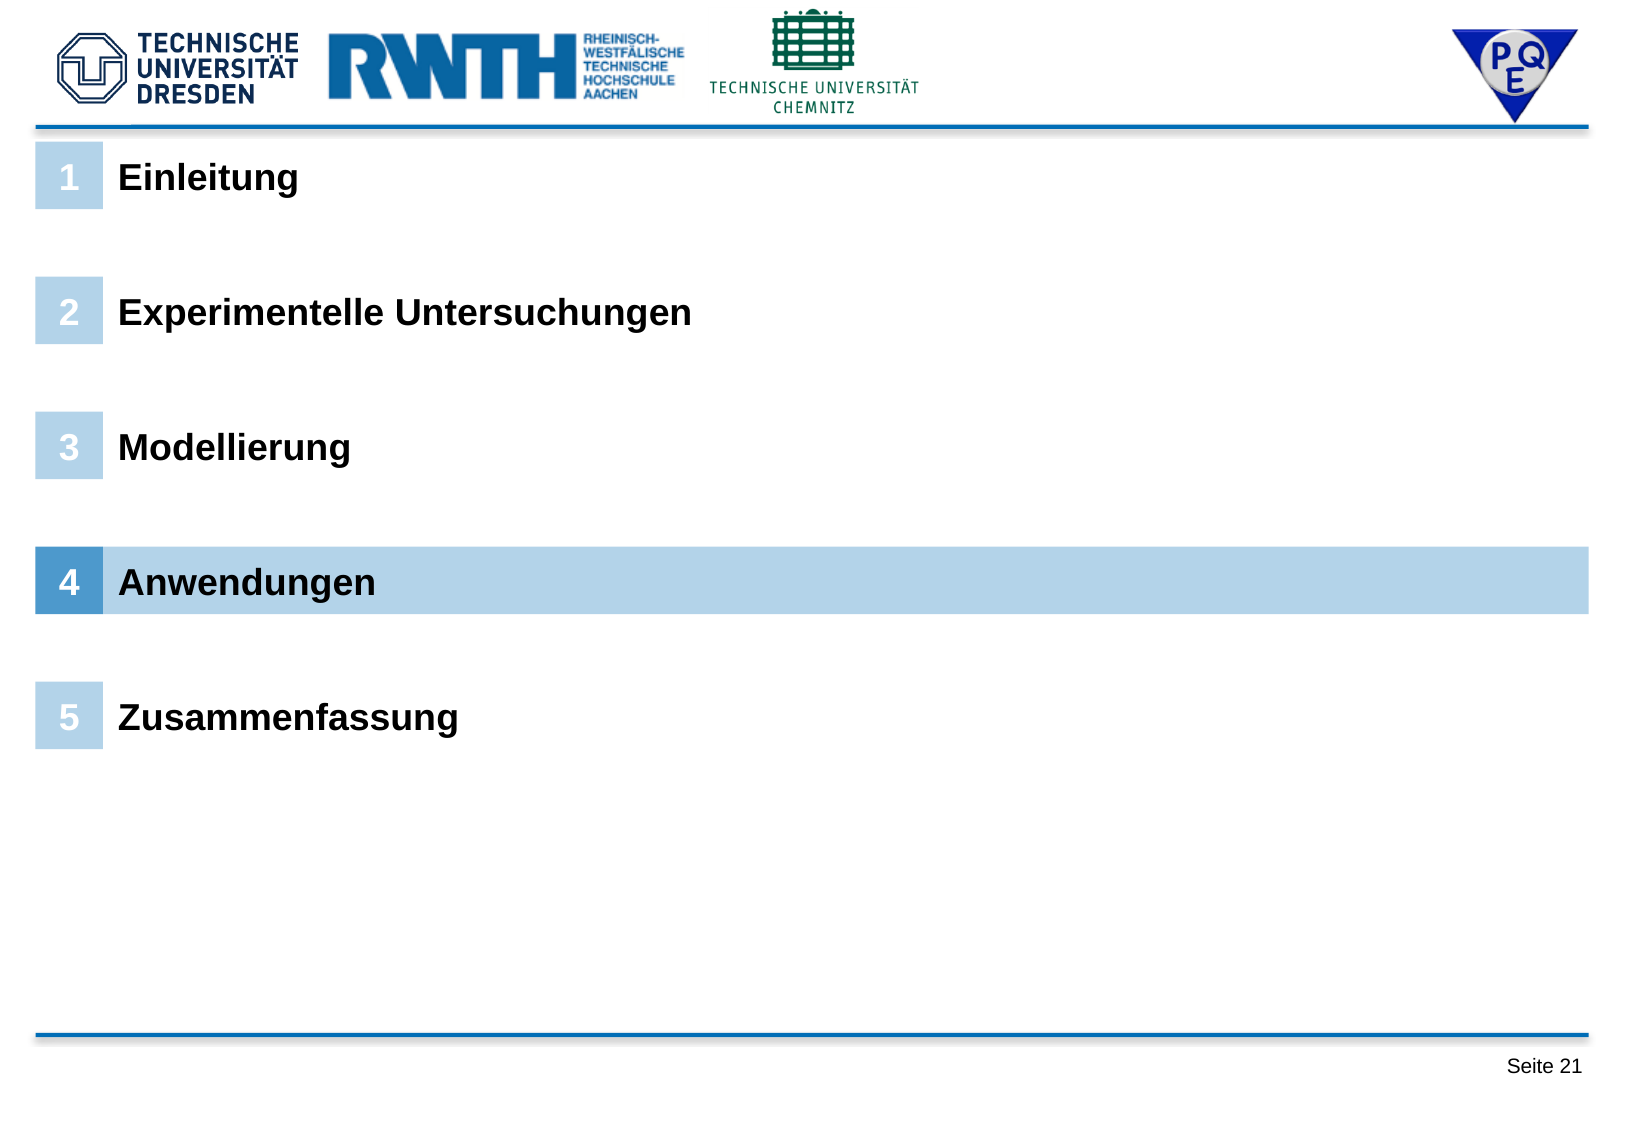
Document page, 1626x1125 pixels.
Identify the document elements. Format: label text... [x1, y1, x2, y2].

text_box Modellierung [103, 411, 1589, 480]
text_box Anwendungen [103, 546, 1589, 615]
text_box Experimentelle Untersuchungen [103, 276, 1589, 345]
text_box Zusammenfassung [103, 681, 1589, 750]
text_box 1 [35, 141, 103, 210]
picture [708, 7, 919, 114]
picture [56, 32, 298, 104]
picture [316, 19, 692, 108]
text_box 2 [35, 276, 103, 345]
text_box 5 [35, 681, 103, 750]
text_box 4 [35, 546, 103, 615]
text_box 3 [35, 411, 103, 480]
text_box Einleitung [103, 141, 1589, 210]
picture [1448, 23, 1581, 127]
